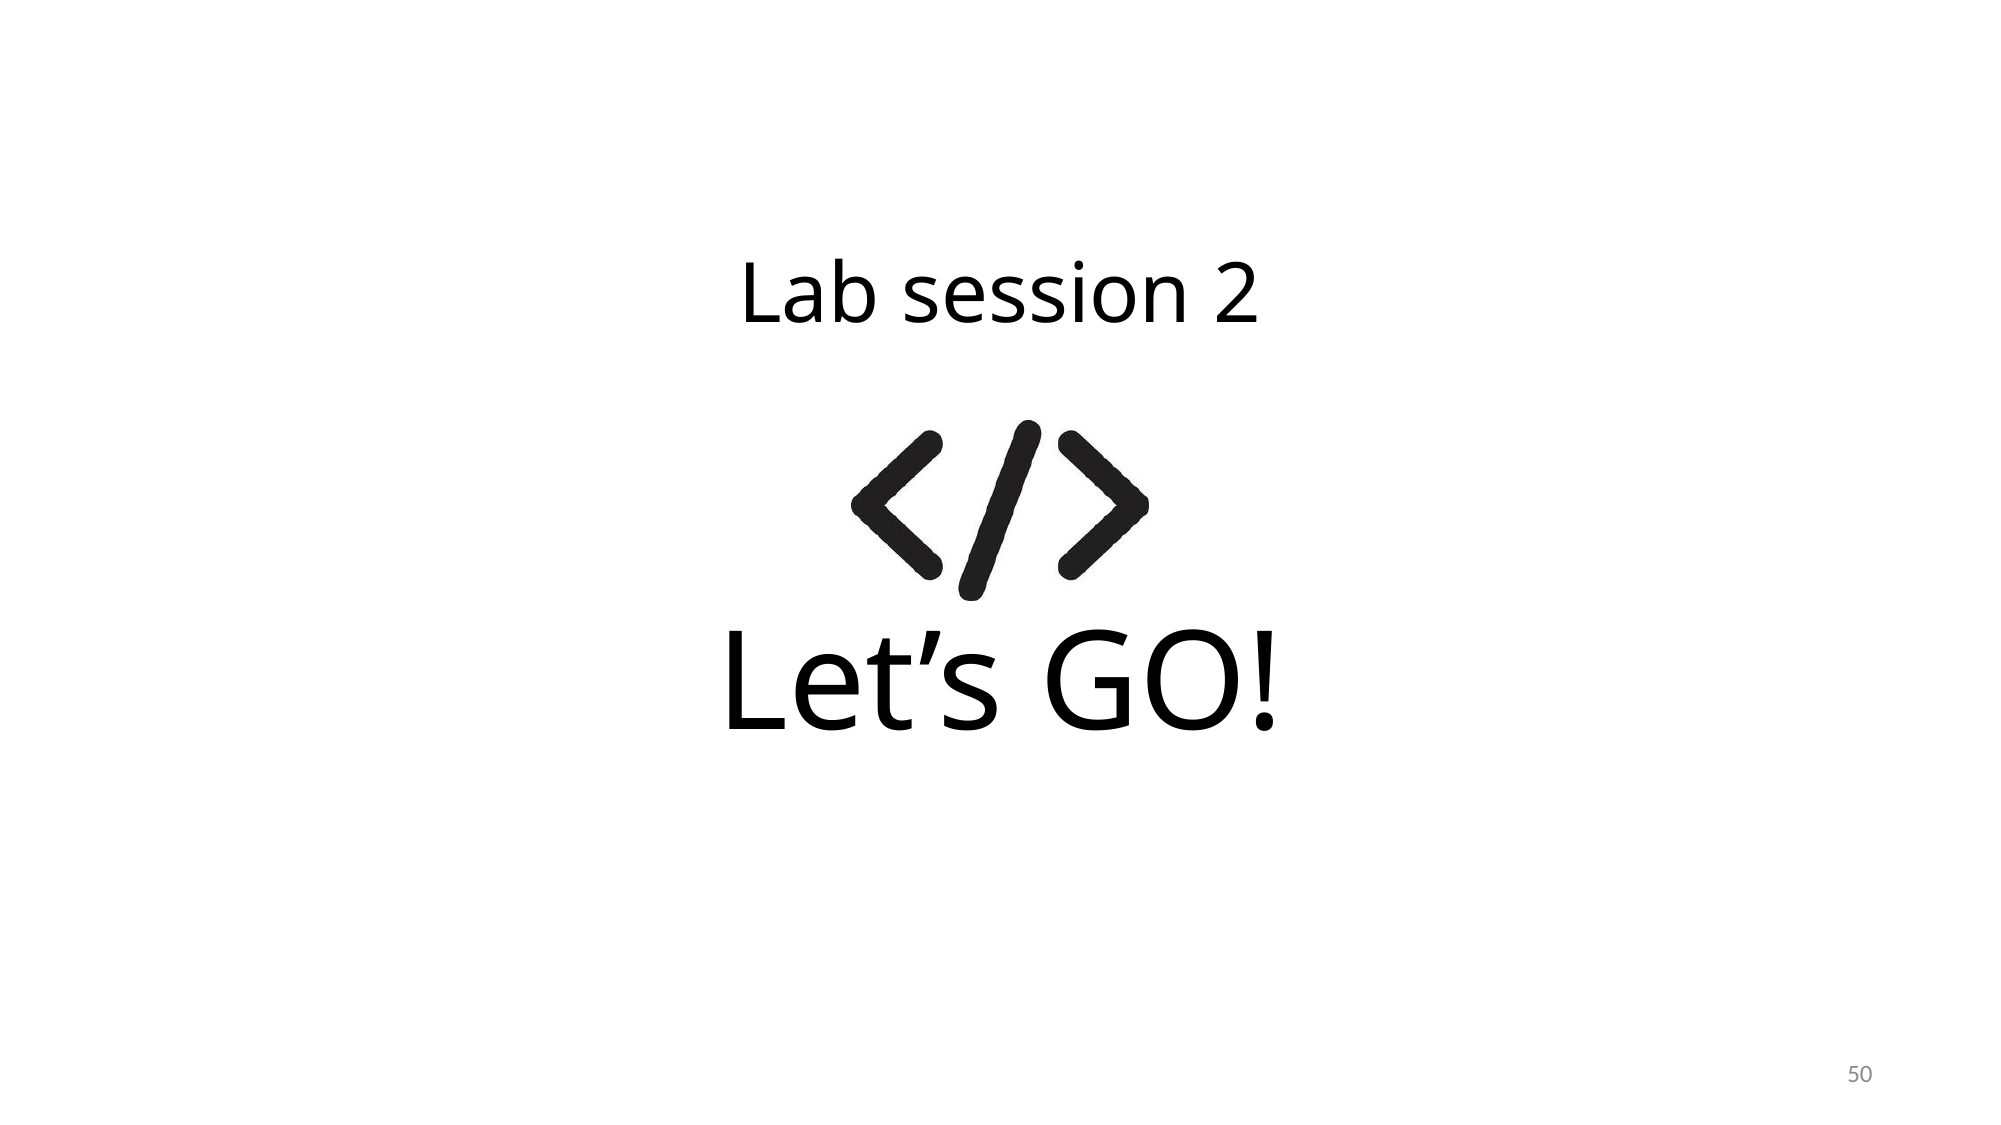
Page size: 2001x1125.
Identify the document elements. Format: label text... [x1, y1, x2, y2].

title Lab session 2 Let’s GO! [149, 243, 1851, 894]
picture [851, 420, 1149, 601]
slide_number 50 [1691, 1042, 1888, 1103]
